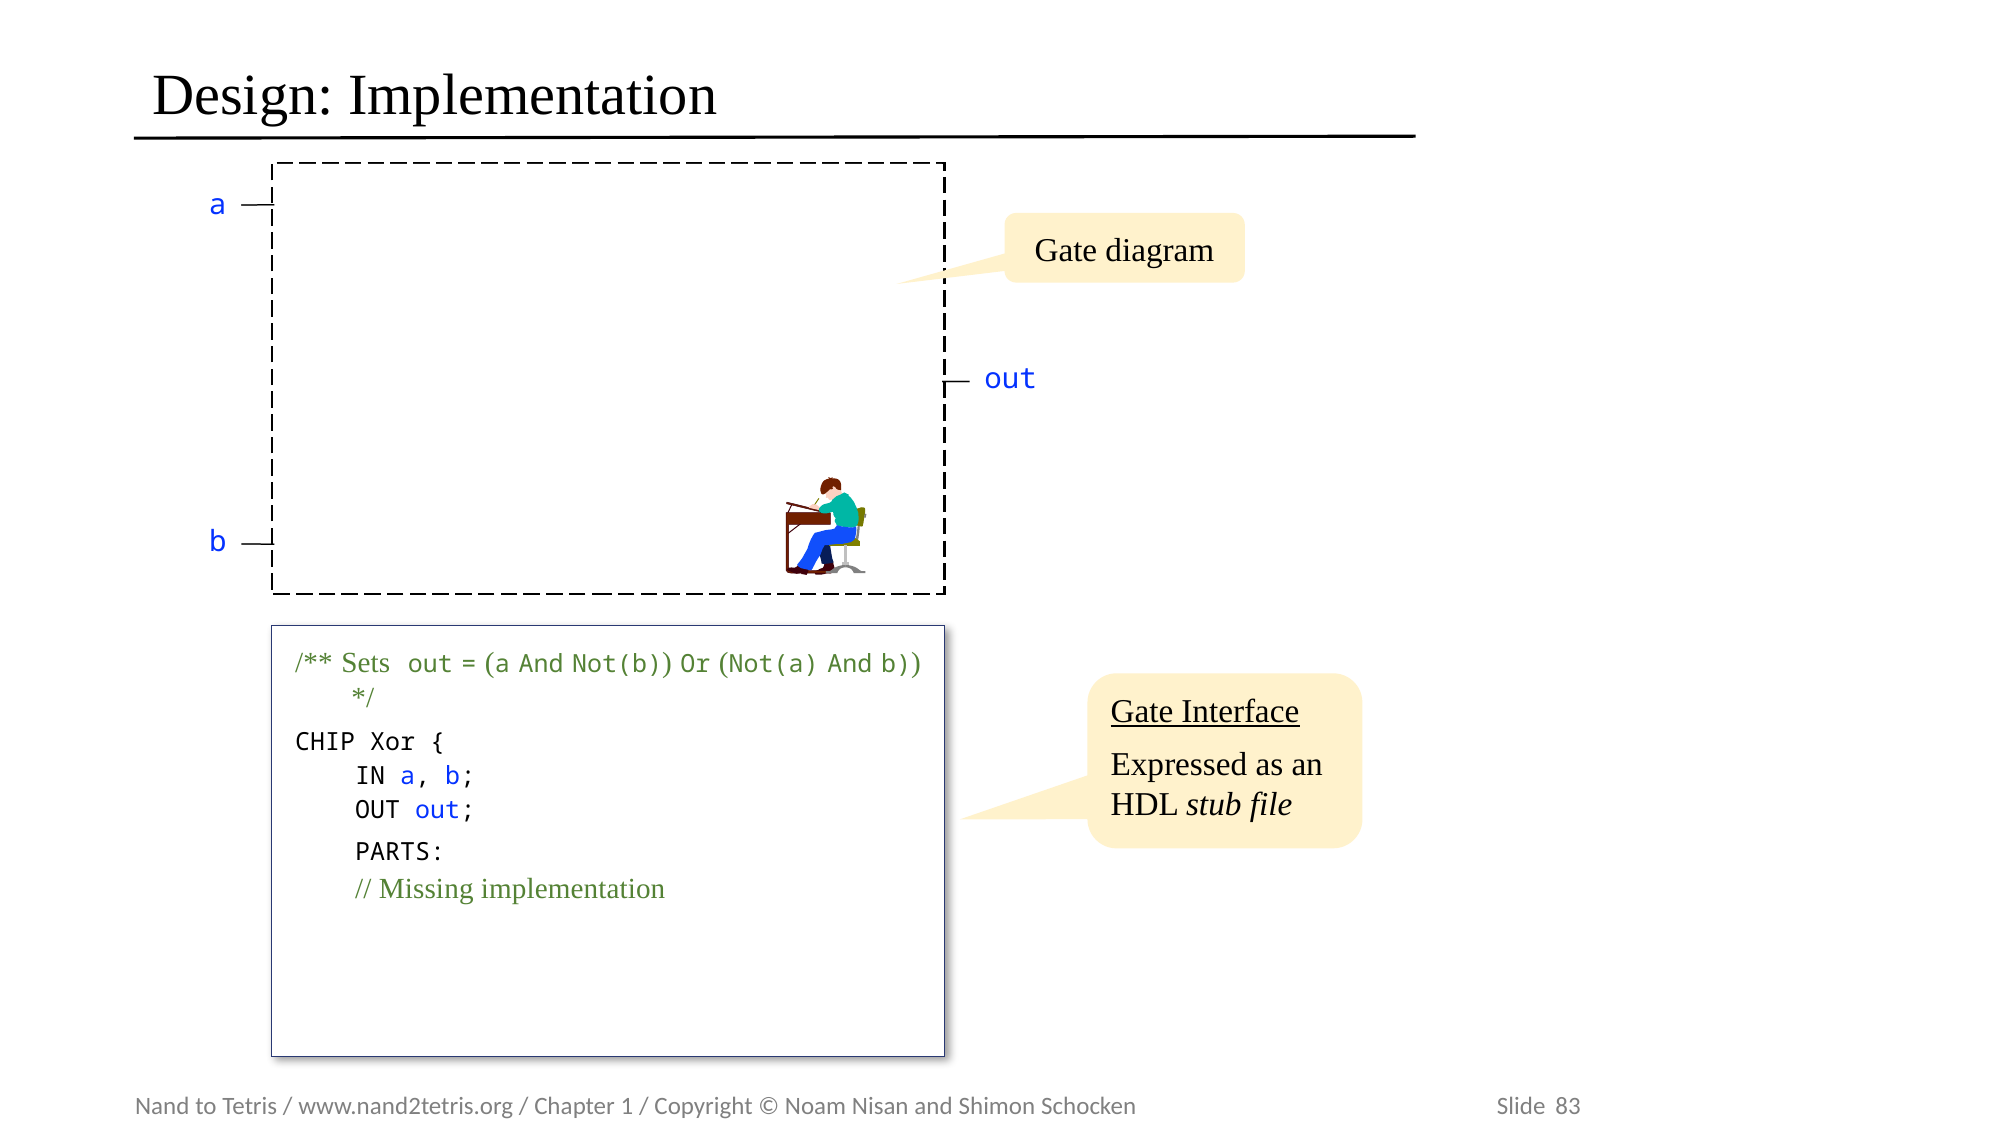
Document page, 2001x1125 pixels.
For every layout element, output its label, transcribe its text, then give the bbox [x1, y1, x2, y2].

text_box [128, 164, 1073, 588]
text_box Gate diagram [1073, 212, 1246, 284]
text_box /** Sets out = (a And Not(b)) Or (Not(a) And b)) */ CHIP Xor { IN a, b; OUT out; PARTS: // Missing implementation [271, 625, 945, 1057]
text_box [271, 588, 945, 595]
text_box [785, 477, 869, 577]
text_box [312, 163, 947, 546]
text_box Gate Interface Expressed as an HDL stub file [959, 672, 1363, 849]
title Design: Implementation [137, 48, 1417, 144]
